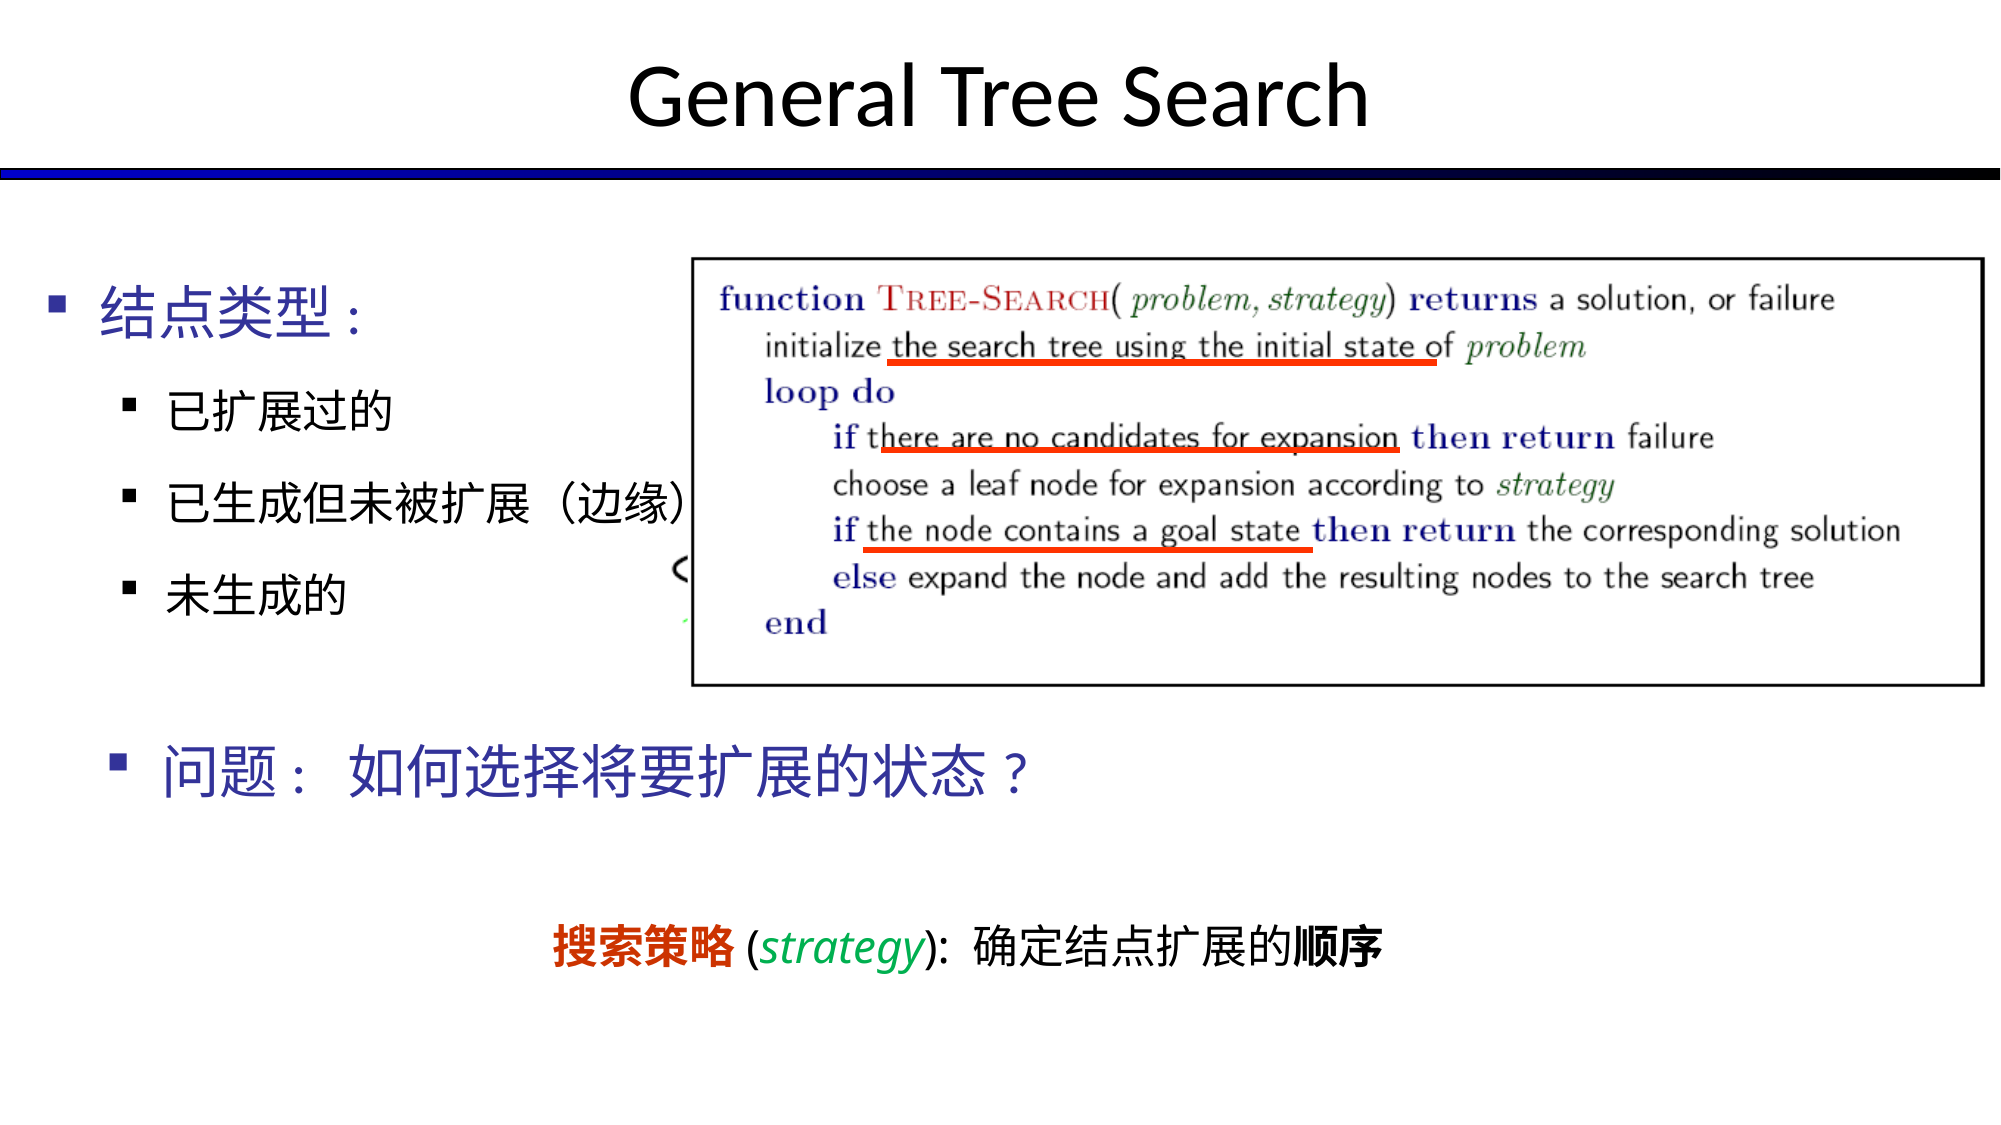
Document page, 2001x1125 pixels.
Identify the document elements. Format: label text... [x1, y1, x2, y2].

text_box 搜索策略(strategy): 确定结点扩展的顺序 [537, 883, 2000, 981]
picture [663, 253, 1989, 689]
list 问题: 如何选择将要扩展的状态? [89, 689, 1290, 1078]
title General Tree Search [0, 0, 2000, 184]
text_box 结点类型: 已扩展过的 已生成但未被扩展（边缘） 未生成的 [28, 234, 1004, 629]
